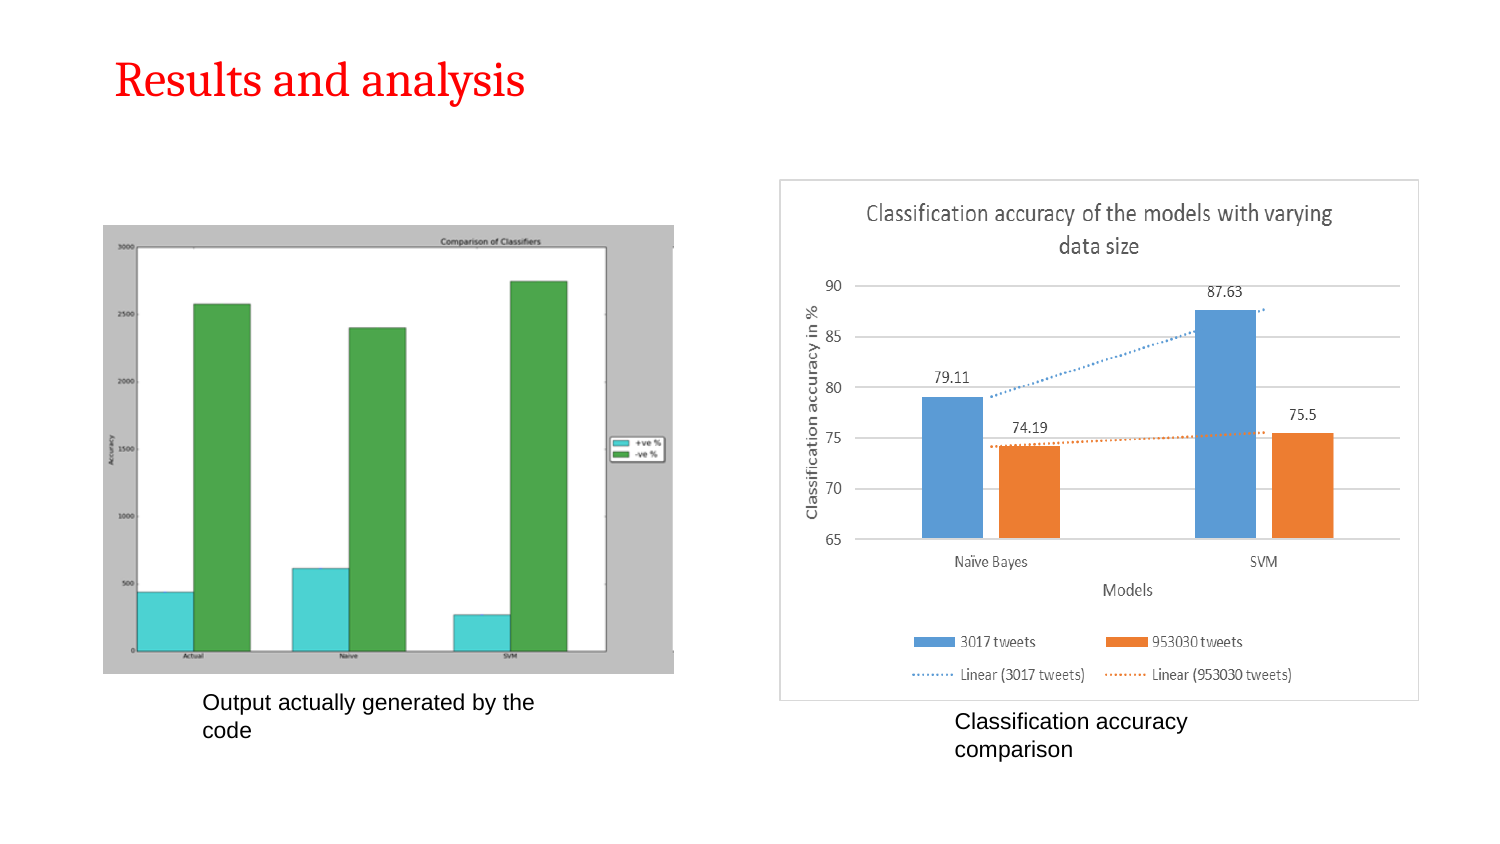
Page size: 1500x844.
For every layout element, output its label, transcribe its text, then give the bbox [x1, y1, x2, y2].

text_box Output actually generated by the code [191, 682, 586, 721]
picture [779, 179, 1419, 702]
picture [102, 225, 674, 674]
text_box Results and analysis [103, 44, 1397, 117]
text_box Classification accuracy comparison [943, 710, 1311, 739]
